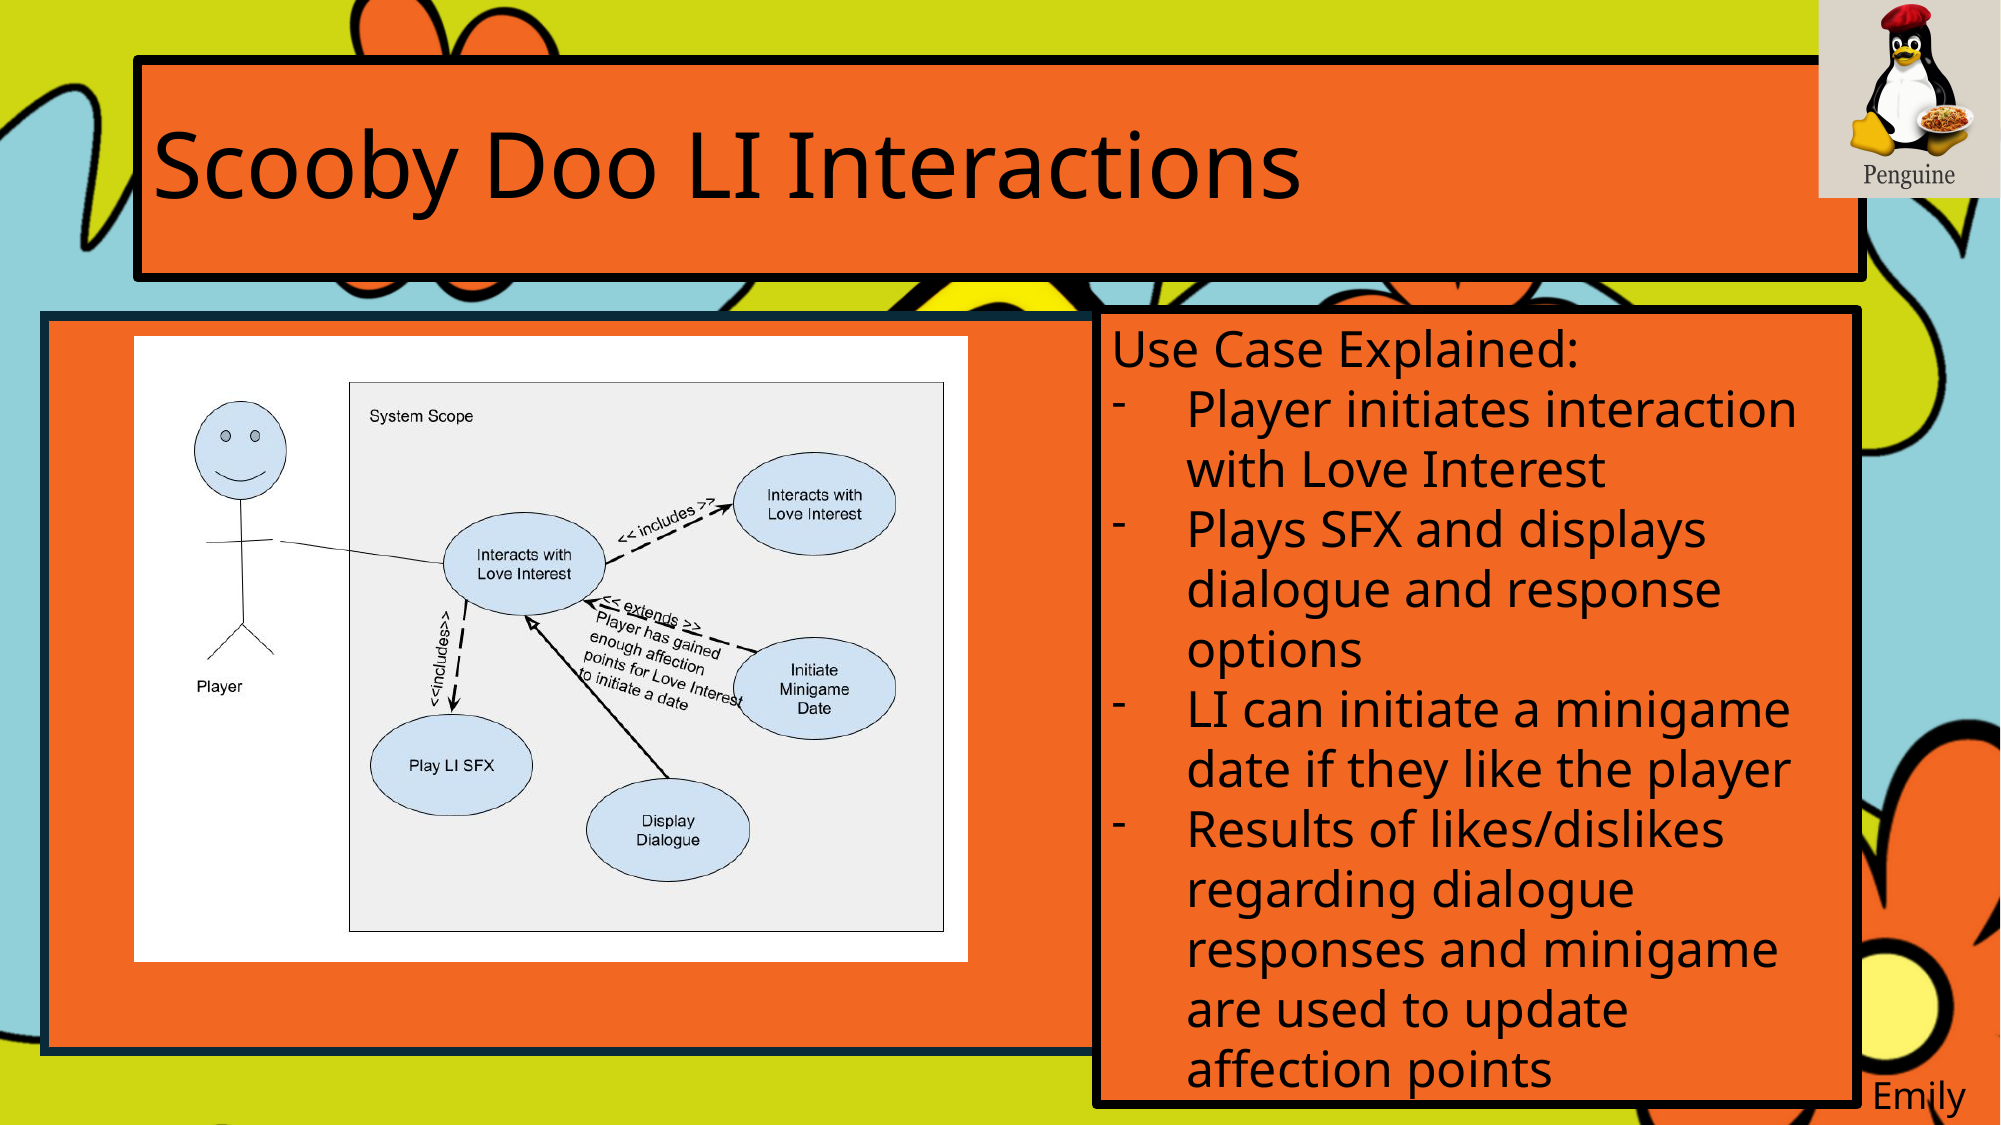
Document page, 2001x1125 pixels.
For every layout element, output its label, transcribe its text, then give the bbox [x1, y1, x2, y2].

text_box [43, 314, 1096, 1053]
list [134, 336, 968, 962]
picture [0, 0, 2001, 1125]
title Scooby Doo LI Interactions [137, 59, 1863, 278]
text_box Use Case Explained: Player initiates interaction with Love Interest Plays SFX and displays dialogue and response options LI can initiate a minigame date if they like the player Results of likes/dislikes regarding dialogue responses and minigame are used to update affection points [1096, 309, 1858, 1105]
text_box Emily [1856, 1064, 2000, 1125]
